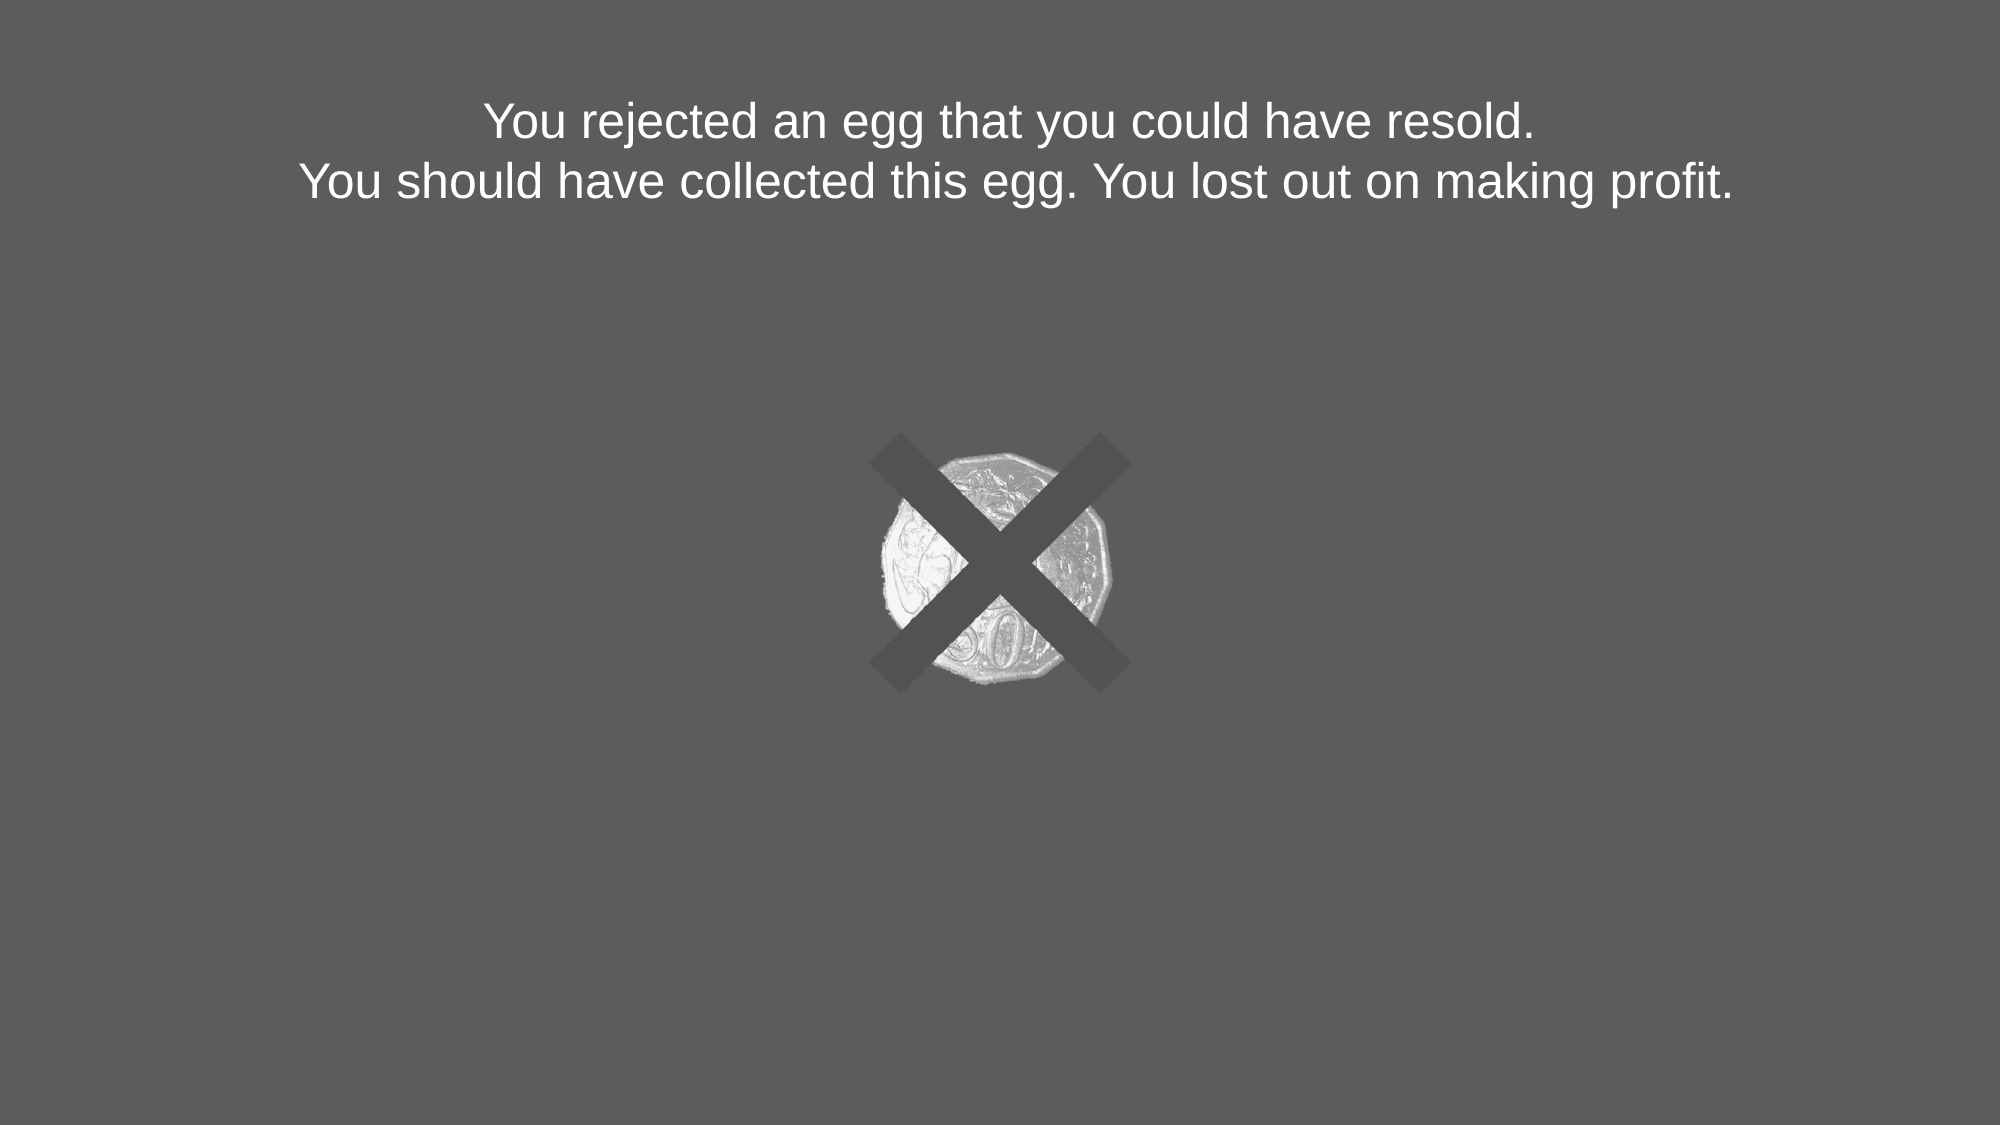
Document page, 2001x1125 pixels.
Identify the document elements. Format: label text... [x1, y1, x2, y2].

text_box You rejected an egg that you could have resold. You should have collected this egg. You lost out on making profit. [64, 21, 1970, 217]
picture [767, 385, 1233, 740]
